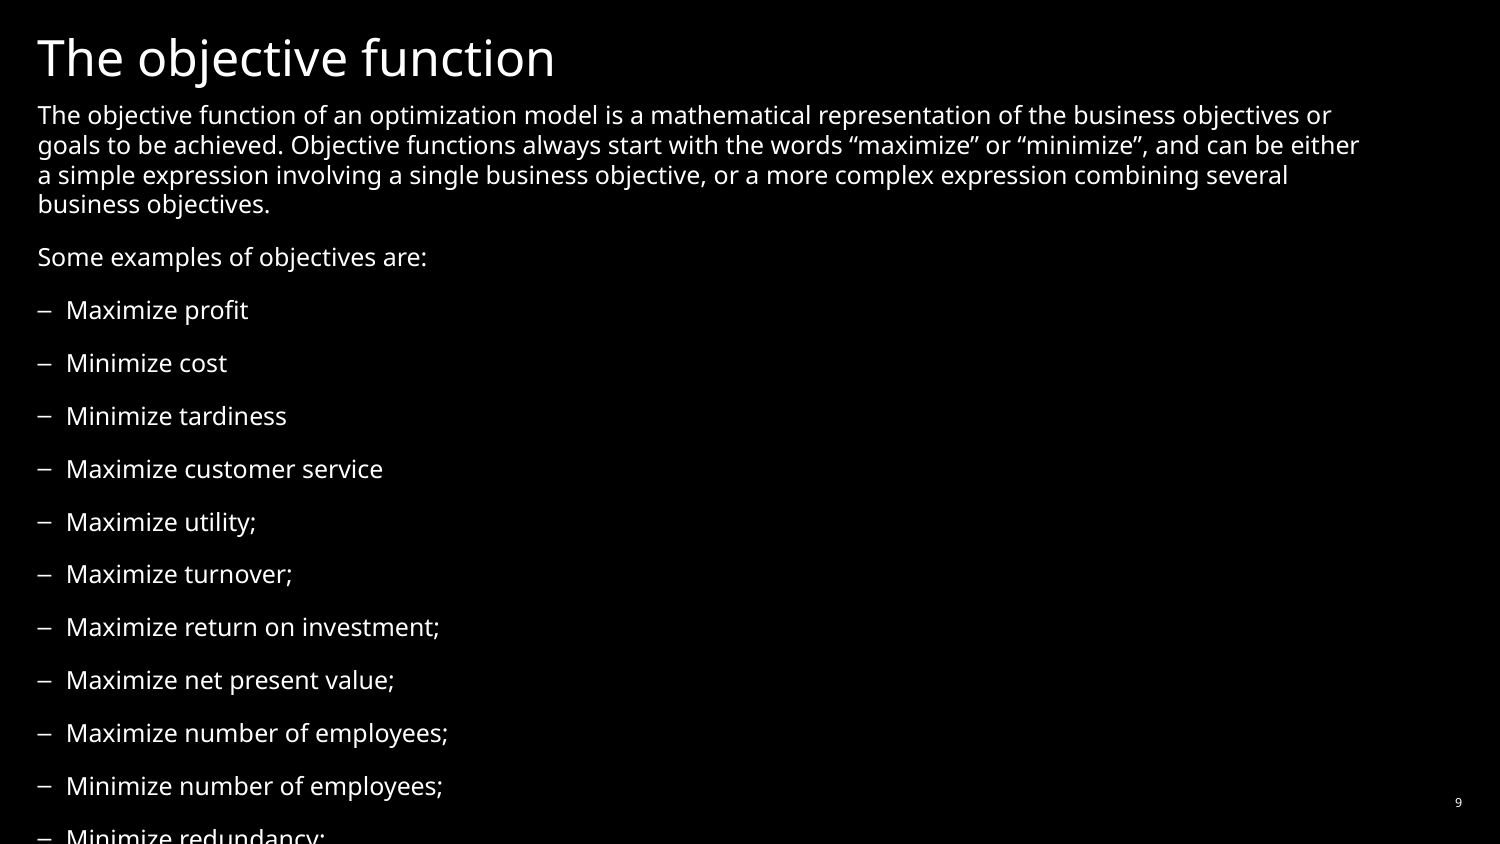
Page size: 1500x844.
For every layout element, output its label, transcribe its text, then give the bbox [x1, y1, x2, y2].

slide_number 9 [1125, 791, 1463, 815]
list The objective function of an optimization model is a mathematical representation of the business objectives or goals to be achieved. Objective functions always start with the words “maximize” or “minimize”, and can be either a simple expression involving a single business objective, or a more complex expression combining several business objectives. Some examples of objectives are: Maximize profit Minimize cost Minimize tardiness Maximize customer service Maximize utility; Maximize turnover; Maximize return on investment; Maximize net present value; Maximize number of employees; Minimize number of employees; Minimize redundancy; Maximize probability of survival; Maximize robustness of operating plan. [37, 99, 1372, 745]
title The objective function [37, 33, 713, 96]
